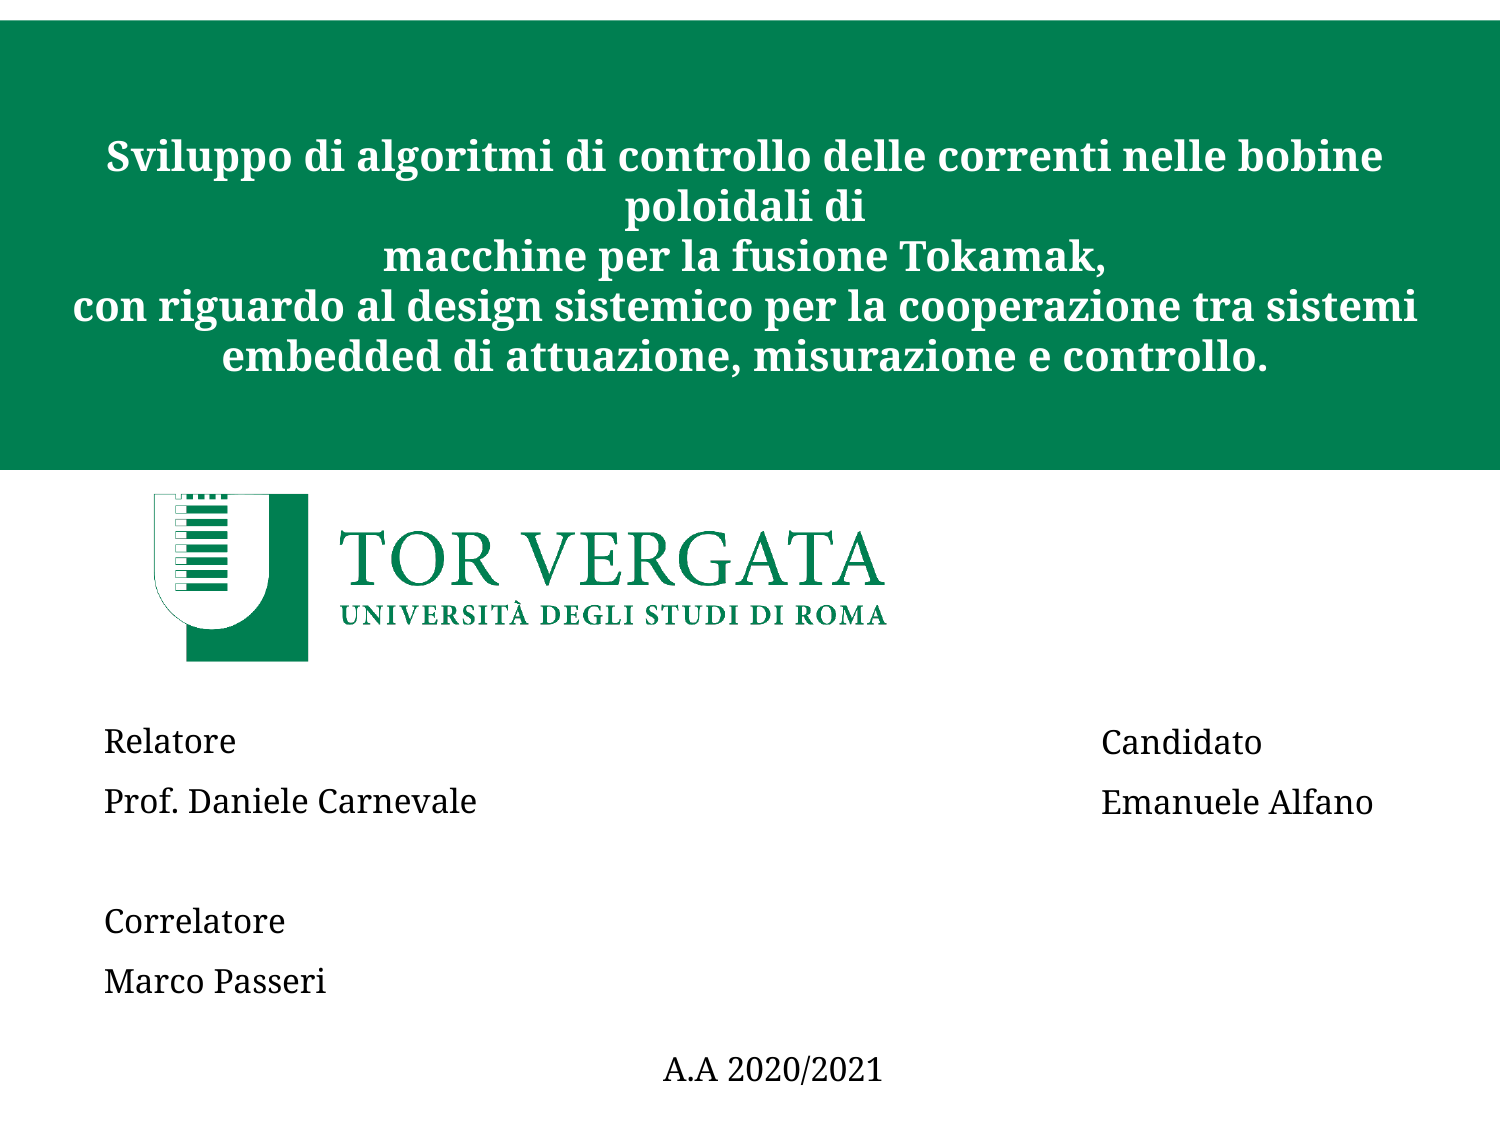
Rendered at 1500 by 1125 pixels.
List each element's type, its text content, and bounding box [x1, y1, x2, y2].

text_box Relatore Prof. Daniele Carnevale Correlatore Marco Passeri [89, 693, 500, 1008]
picture [152, 492, 888, 663]
text_box Candidato Emanuele Alfano [1086, 694, 1411, 829]
text_box [0, 470, 1500, 596]
text_box [0, 20, 1500, 470]
text_box A.A 2020/2021 [648, 1040, 1015, 1095]
text_box Sviluppo di algoritmi di controllo delle correnti nelle bobine poloidali di macchine per la fusione Tokamak, con riguardo al design sistemico per la cooperazione tra sistemi embedded di attuazione, misurazione e controllo. [14, 122, 1477, 388]
